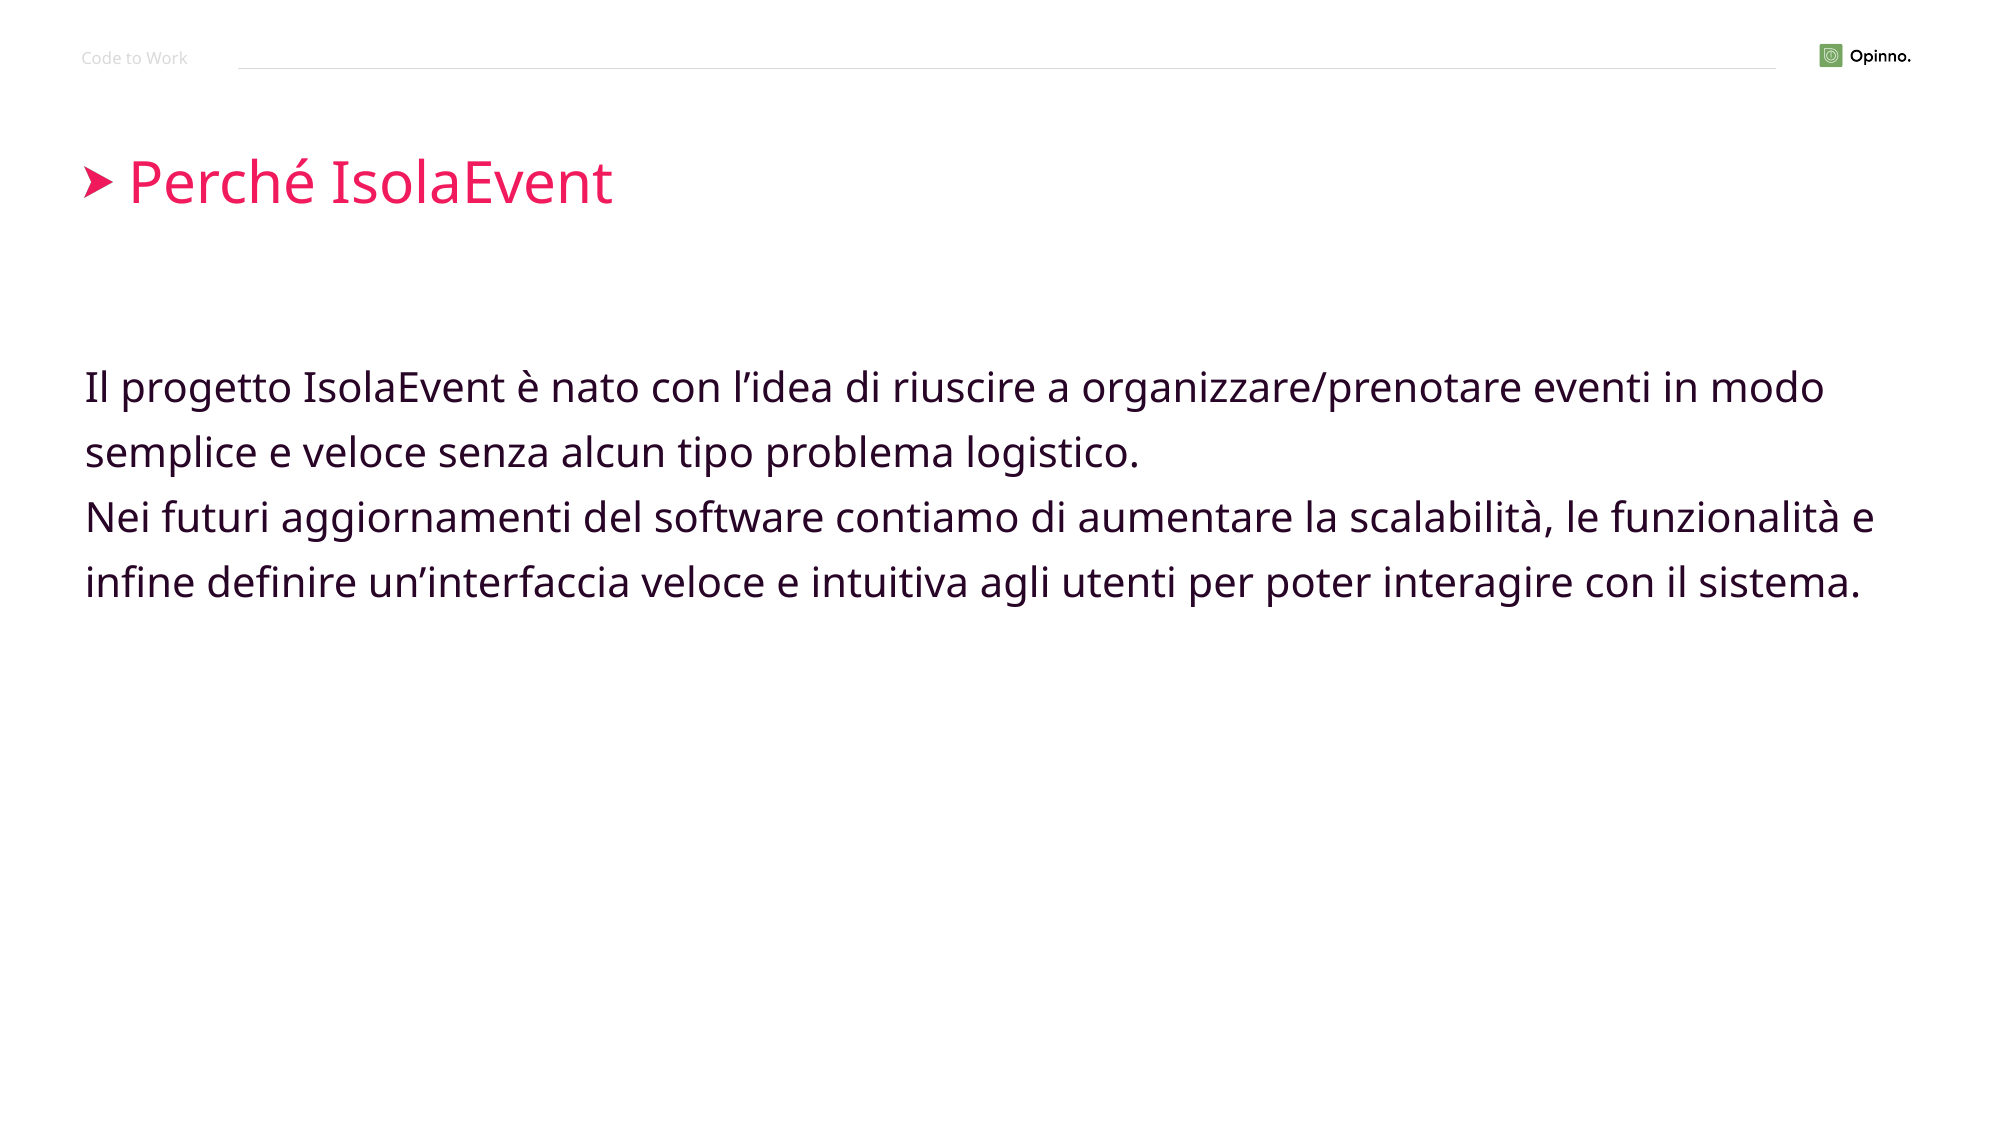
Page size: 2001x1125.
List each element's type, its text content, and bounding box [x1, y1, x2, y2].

picture [1796, 21, 1934, 91]
picture [84, 166, 113, 198]
text_box Code to Work [66, 40, 257, 73]
text_box Perché IsolaEvent [113, 138, 1916, 216]
text_box Il progetto IsolaEvent è nato con l’idea di riuscire a organizzare/prenotare eventi in modo semplice e veloce senza alcun tipo problema logistico. Nei futuri aggiornamenti del software contiamo di aumentare la scalabilità, le funzionalità e infine definire un’interfaccia veloce e intuitiva agli utenti per poter interagire con il sistema. [84, 338, 1916, 610]
